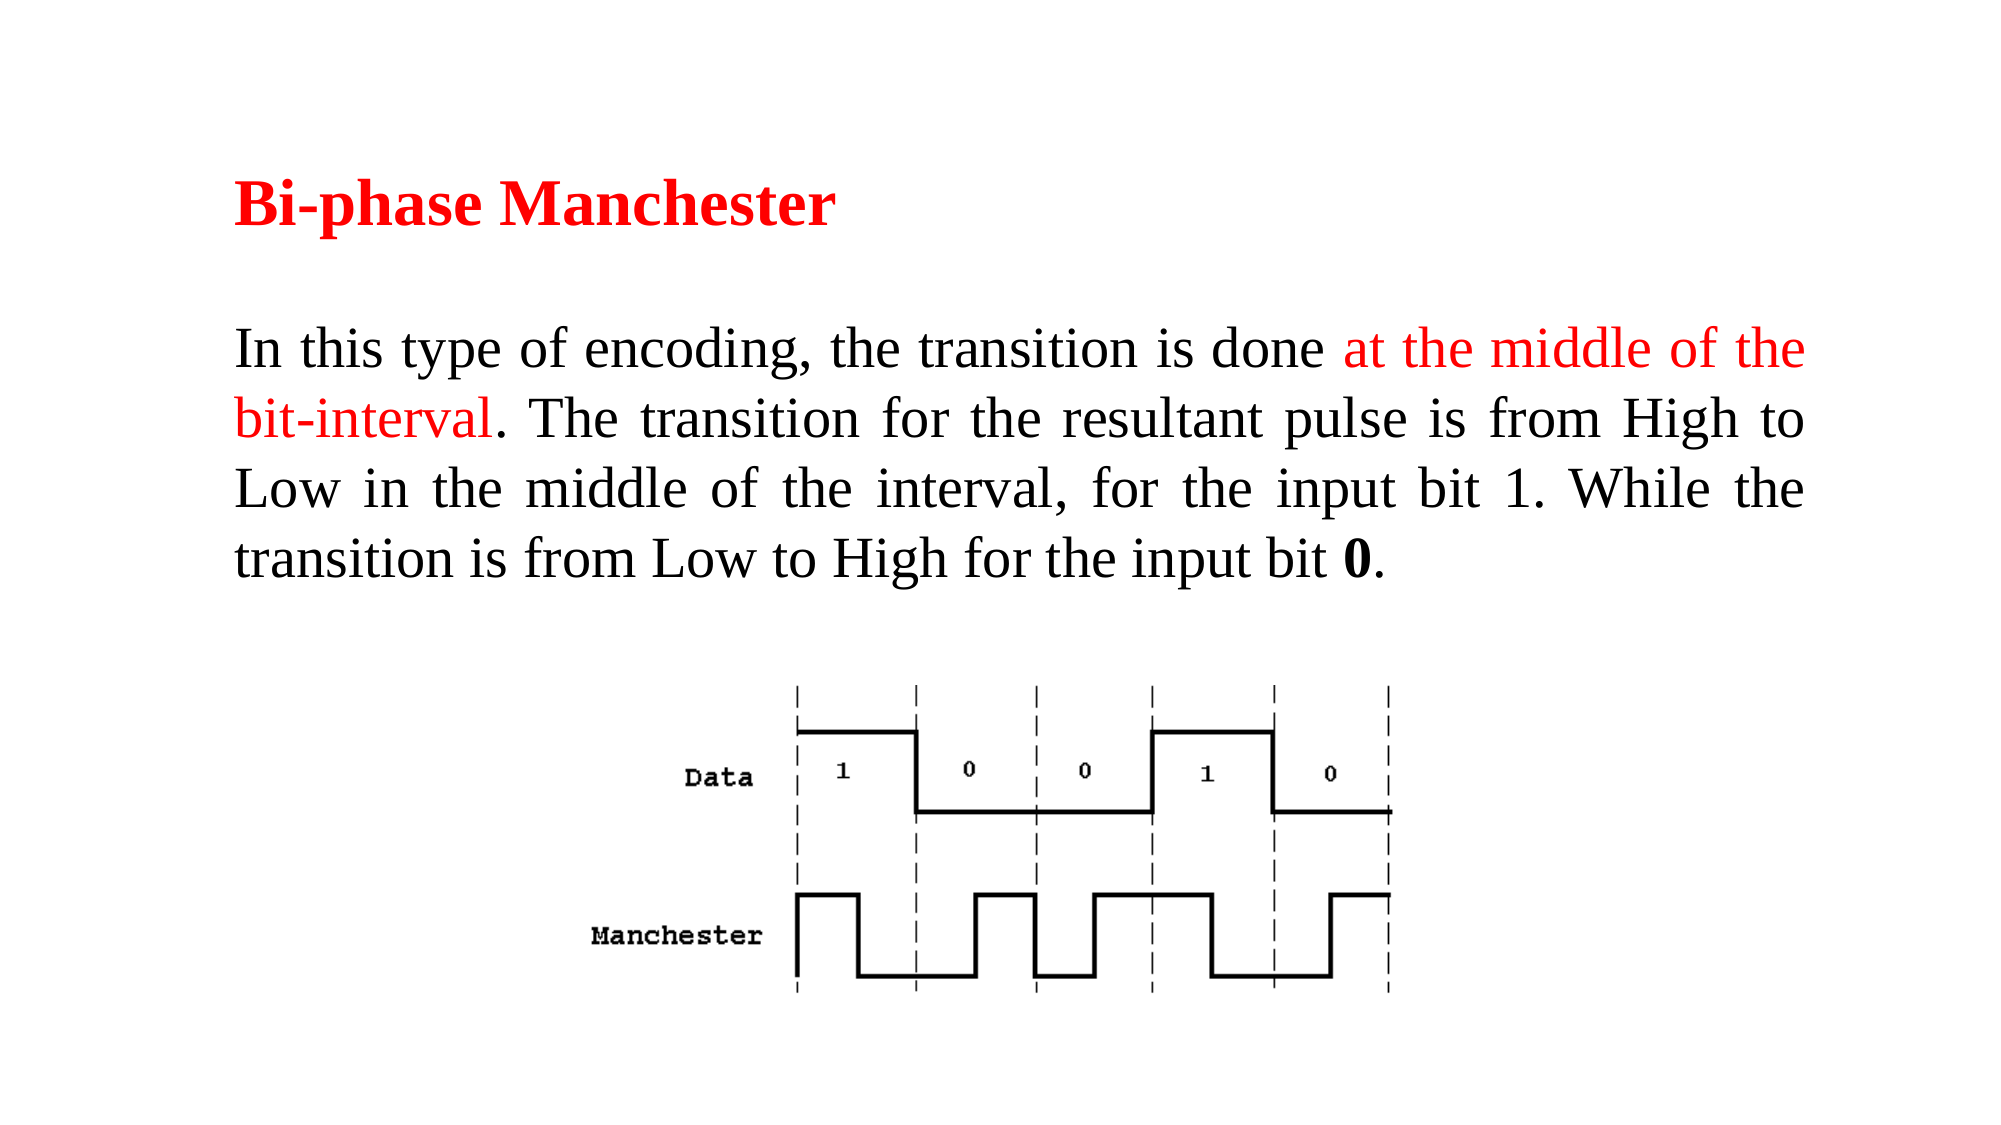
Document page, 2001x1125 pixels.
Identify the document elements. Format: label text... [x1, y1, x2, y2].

picture [567, 685, 1474, 1051]
text_box Bi-phase Manchester In this type of encoding, the transition is done at the middle of the bit-interval. The transition for the resultant pulse is from High to Low in the middle of the interval, for the input bit 1. While the transition is from Low to High for the input bit 0. [219, 151, 1822, 597]
